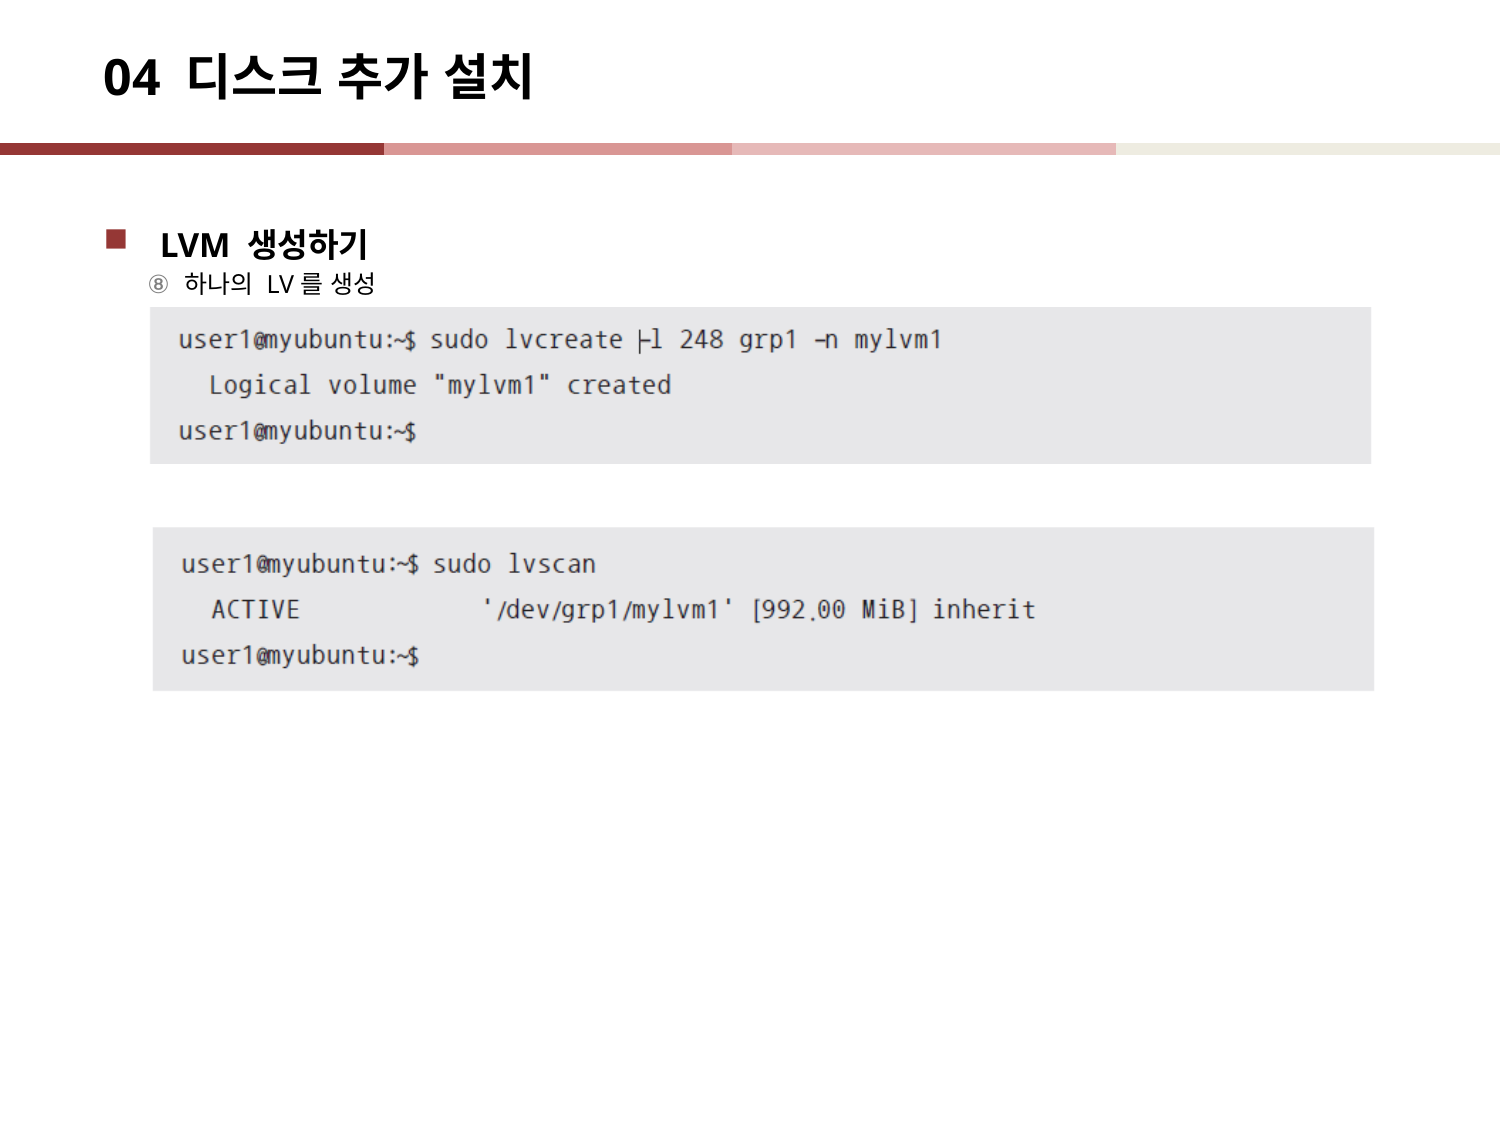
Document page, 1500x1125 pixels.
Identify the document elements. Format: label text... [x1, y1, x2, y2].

list LVM 생성하기 하나의 LV를 생성 생성된 LV의 상태를 확인 [88, 196, 1436, 1083]
picture [146, 307, 1378, 465]
picture [146, 526, 1380, 695]
title 04 디스크 추가 설치 [88, 30, 1330, 121]
